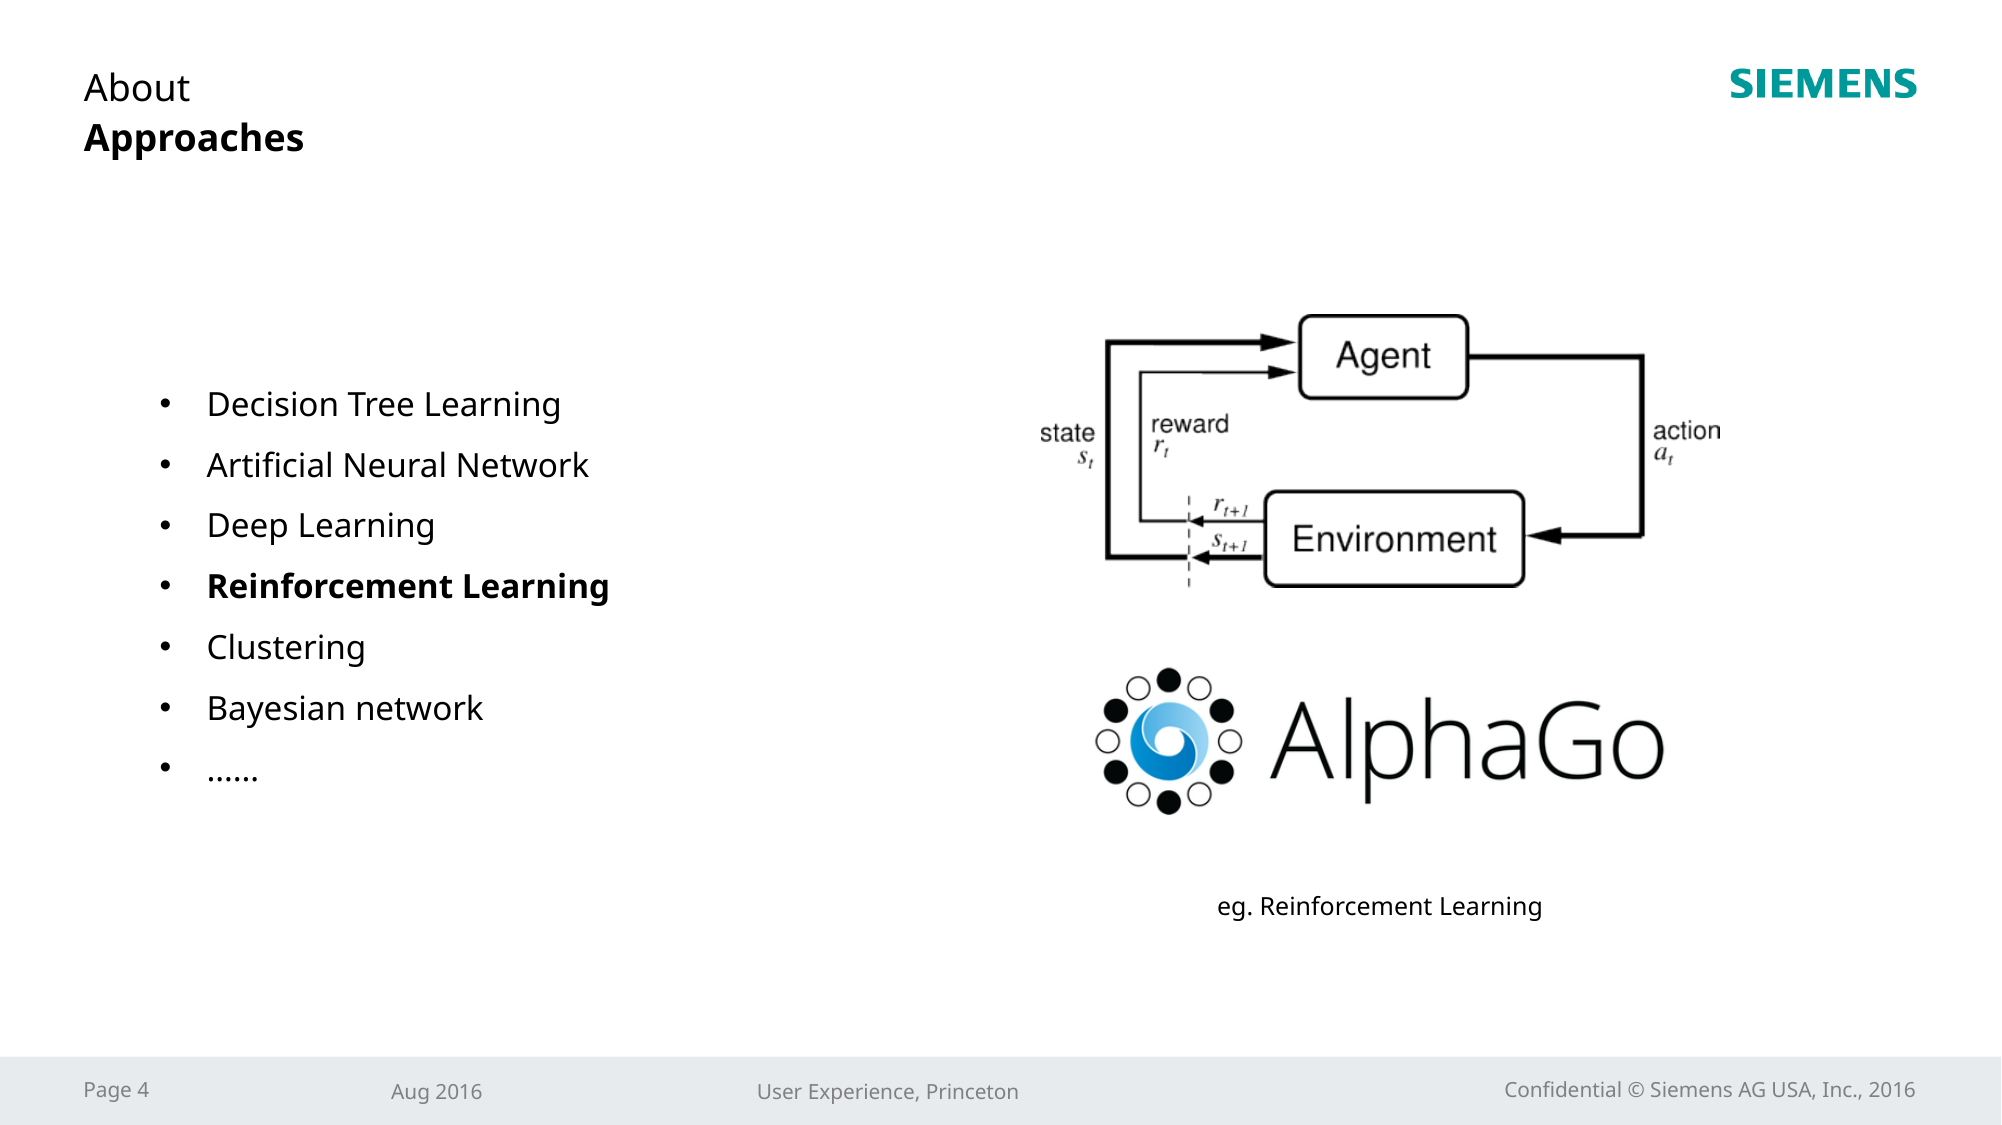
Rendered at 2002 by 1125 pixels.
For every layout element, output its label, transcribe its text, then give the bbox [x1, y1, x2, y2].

picture [1087, 638, 1673, 843]
picture [1040, 314, 1720, 588]
picture [1725, 63, 1923, 103]
text_box eg. Reinforcement Learning [1124, 882, 1637, 928]
text_box Decision Tree Learning Artificial Neural Network Deep Learning Reinforcement Learning Clustering Bayesian network …… [144, 375, 925, 795]
list About [69, 51, 1649, 102]
list Approaches [69, 102, 1649, 152]
